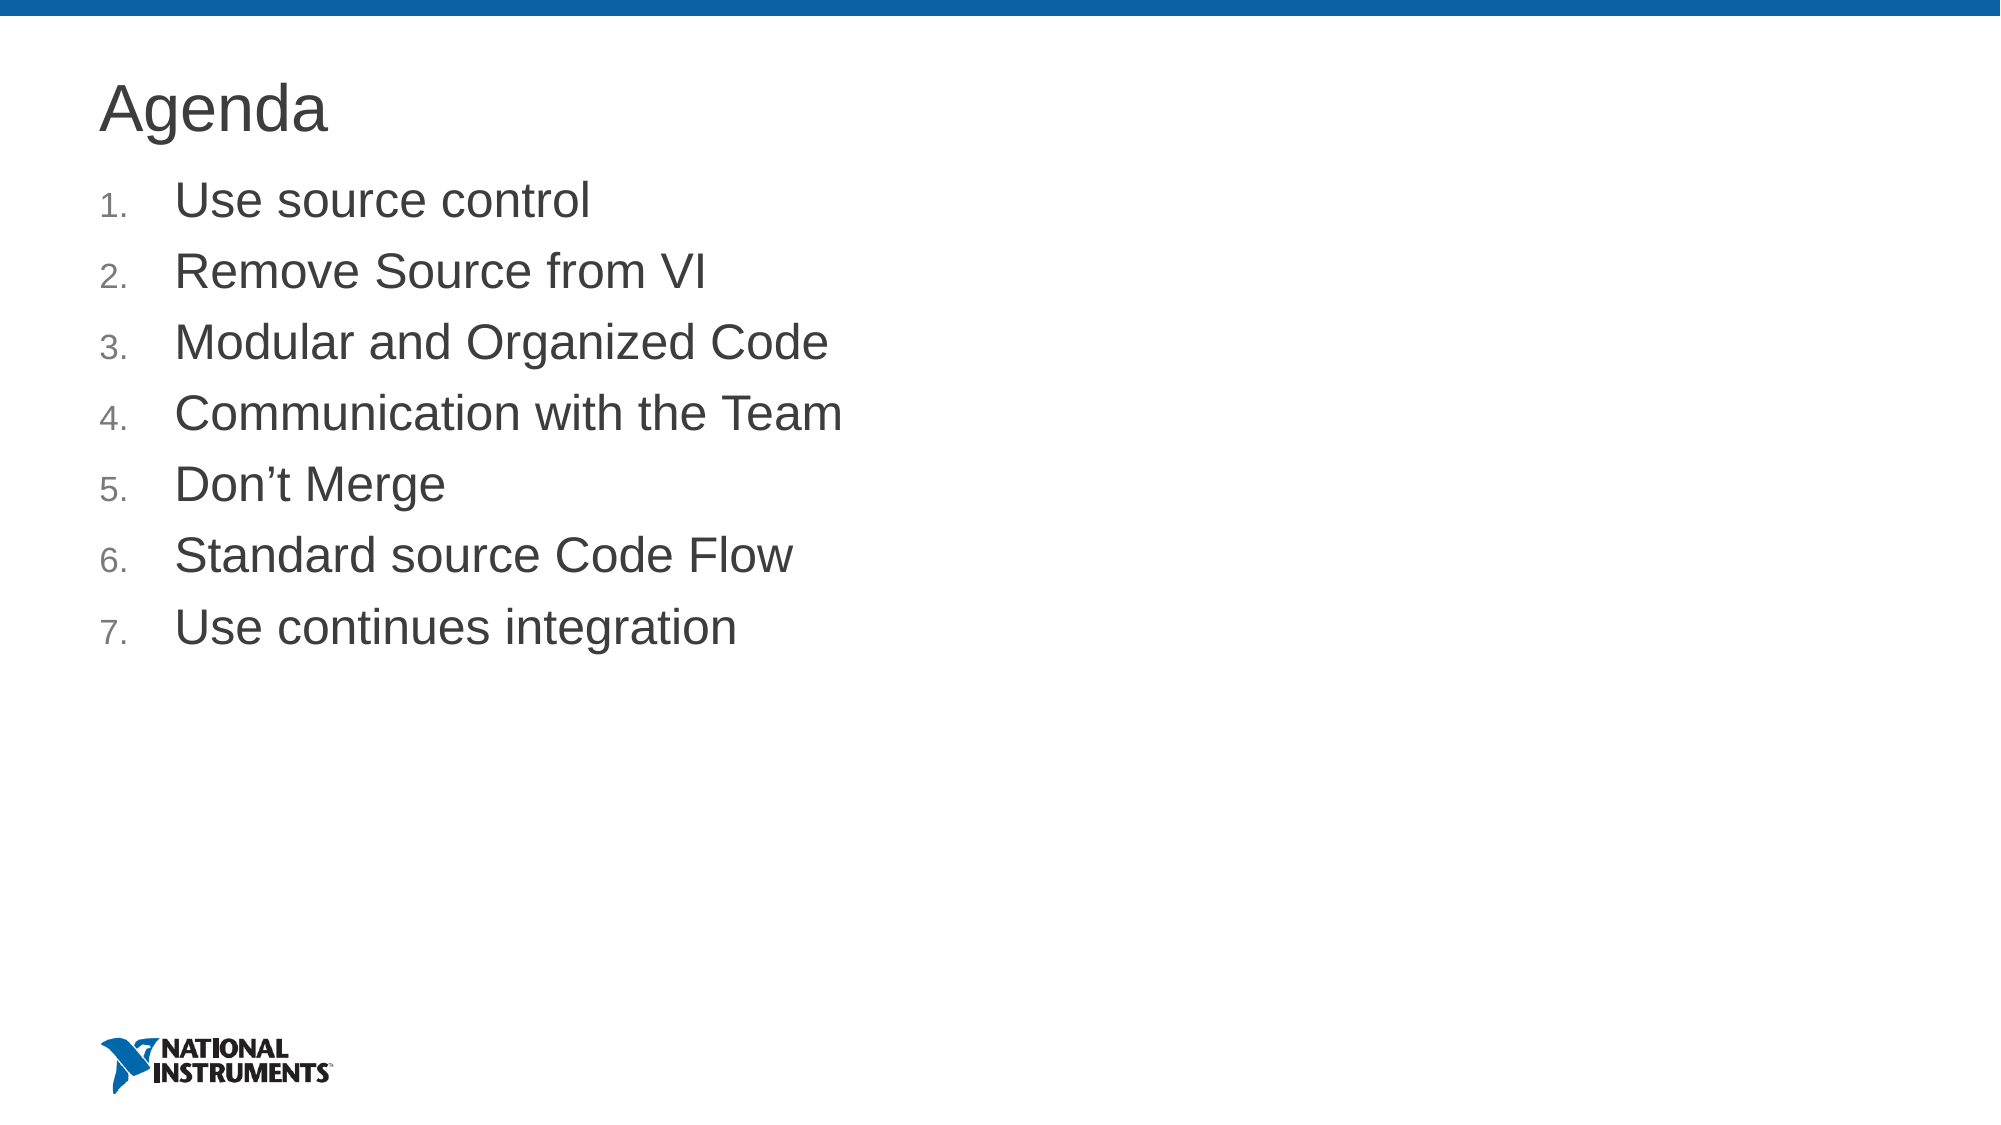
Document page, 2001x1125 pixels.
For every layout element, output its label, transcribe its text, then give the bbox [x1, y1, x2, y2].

list Use source control Remove Source from VI Modular and Organized Code Communication with the Team Don’t Merge Standard source Code Flow Use continues integration [99, 159, 1900, 964]
title Agenda [99, 60, 1900, 159]
